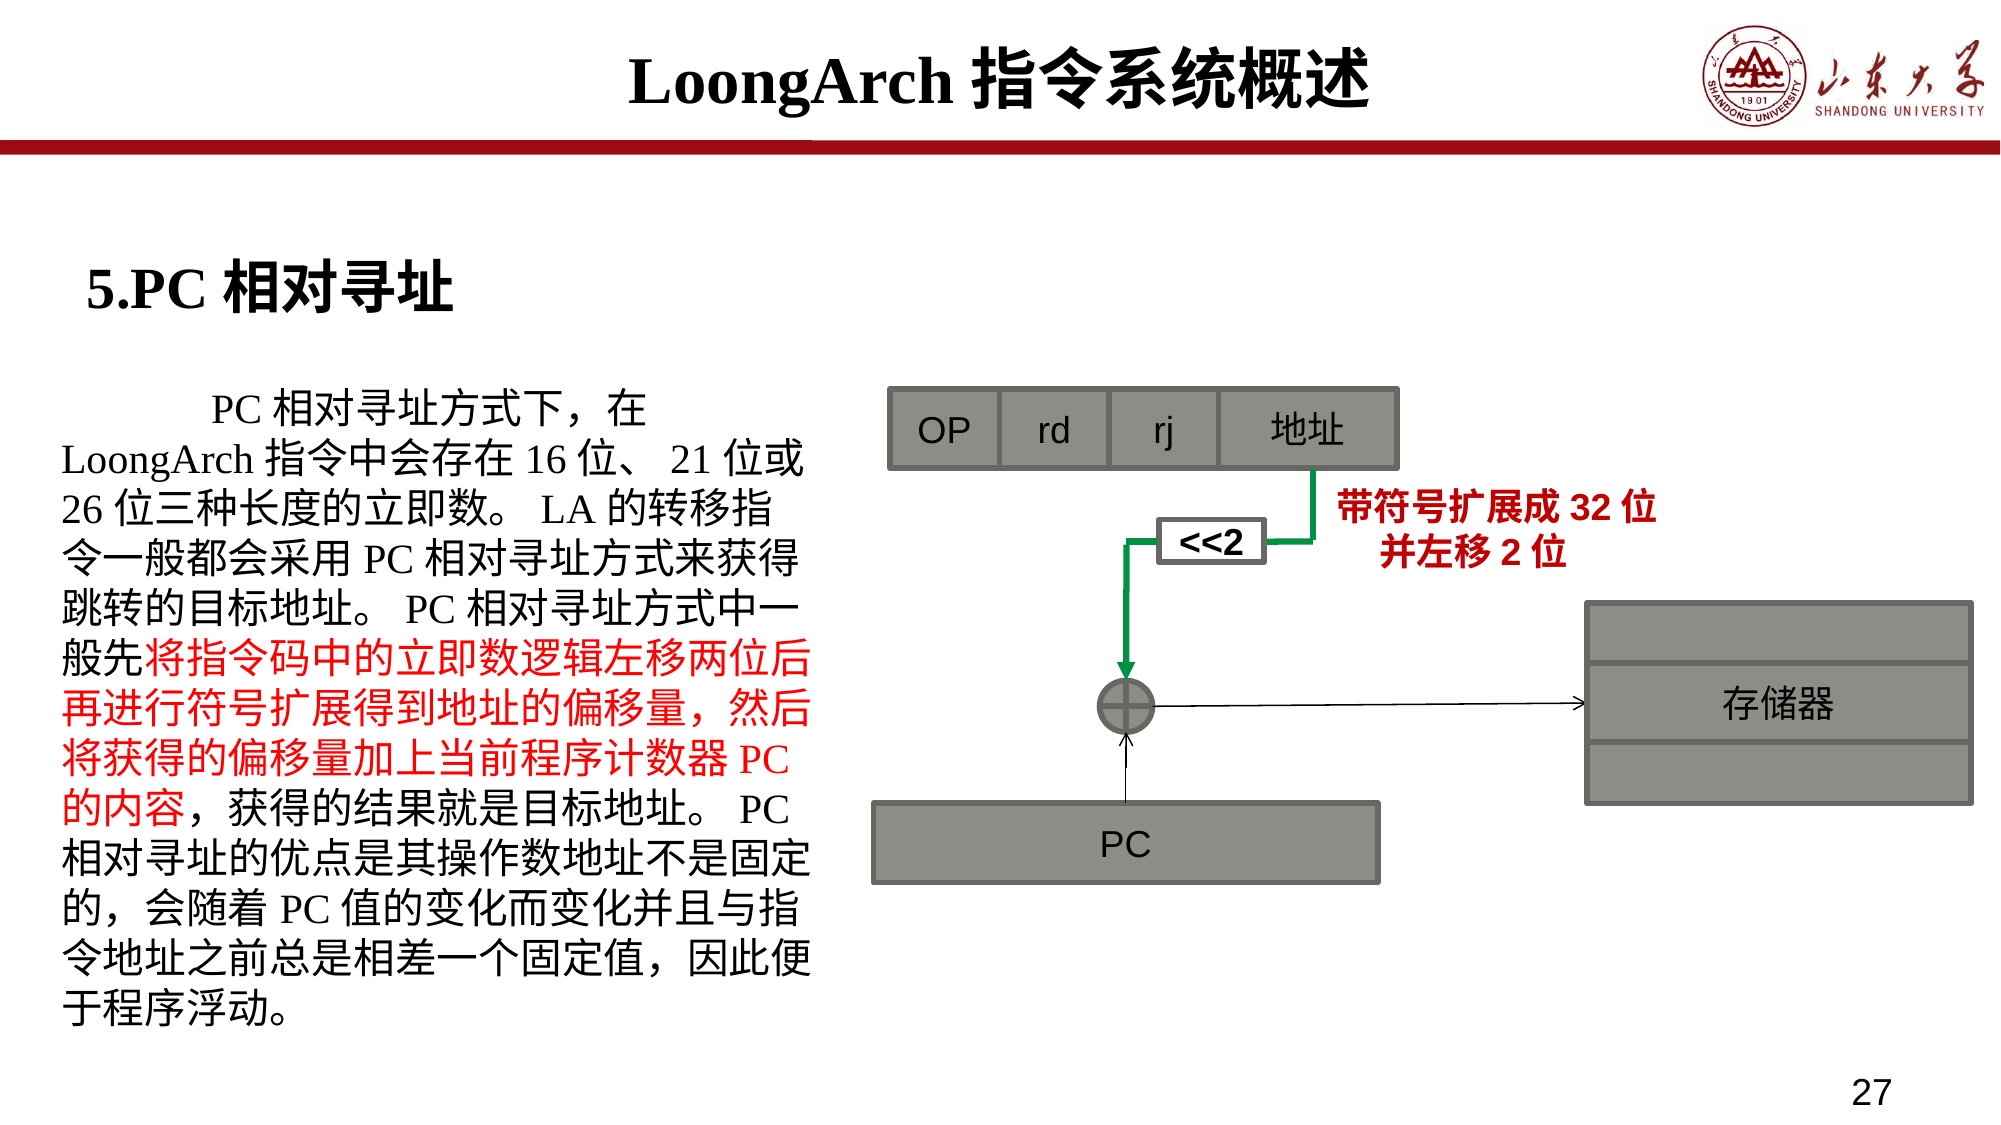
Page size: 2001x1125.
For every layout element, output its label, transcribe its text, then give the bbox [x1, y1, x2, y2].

text_box PC [871, 800, 1381, 885]
title LoongArch指令系统概述 [0, 39, 2000, 152]
text_box 存储器 [1584, 745, 1974, 806]
text_box 带符号扩展成32位 并左移2位 [1321, 475, 1673, 581]
text_box OP [887, 386, 997, 471]
text_box <<2 [1156, 517, 1267, 565]
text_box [1152, 703, 1588, 707]
text_box rd [997, 386, 1106, 471]
text_box 5.PC相对寻址 [72, 242, 1928, 388]
text_box 存储器 [1584, 600, 1974, 660]
text_box rj [1106, 386, 1216, 471]
text_box [1096, 677, 1156, 735]
picture [1698, 21, 1810, 39]
slide_number 27 [1836, 1060, 2000, 1125]
text_box 地址 [1216, 386, 1400, 471]
text_box PC相对寻址方式下，在LoongArch指令中会存在16位、21位或26位三种长度的立即数。LA的转移指令一般都会采用PC相对寻址方式来获得跳转的目标地址。PC相对寻址方式中一般先将指令码中的立即数逻辑左移两位后再进行符号扩展得到地址的偏移量，然后将获得的偏移量加上当前程序计数器PC的内容，获得的结果就是目标地址。PC相对寻址的优点是其操作数地址不是固定的，会随着PC值的变化而变化并且与指令地址之前总是相差一个固定值，因此便于程序浮动。 [46, 374, 828, 1040]
text_box 存储器 [1584, 660, 1974, 745]
